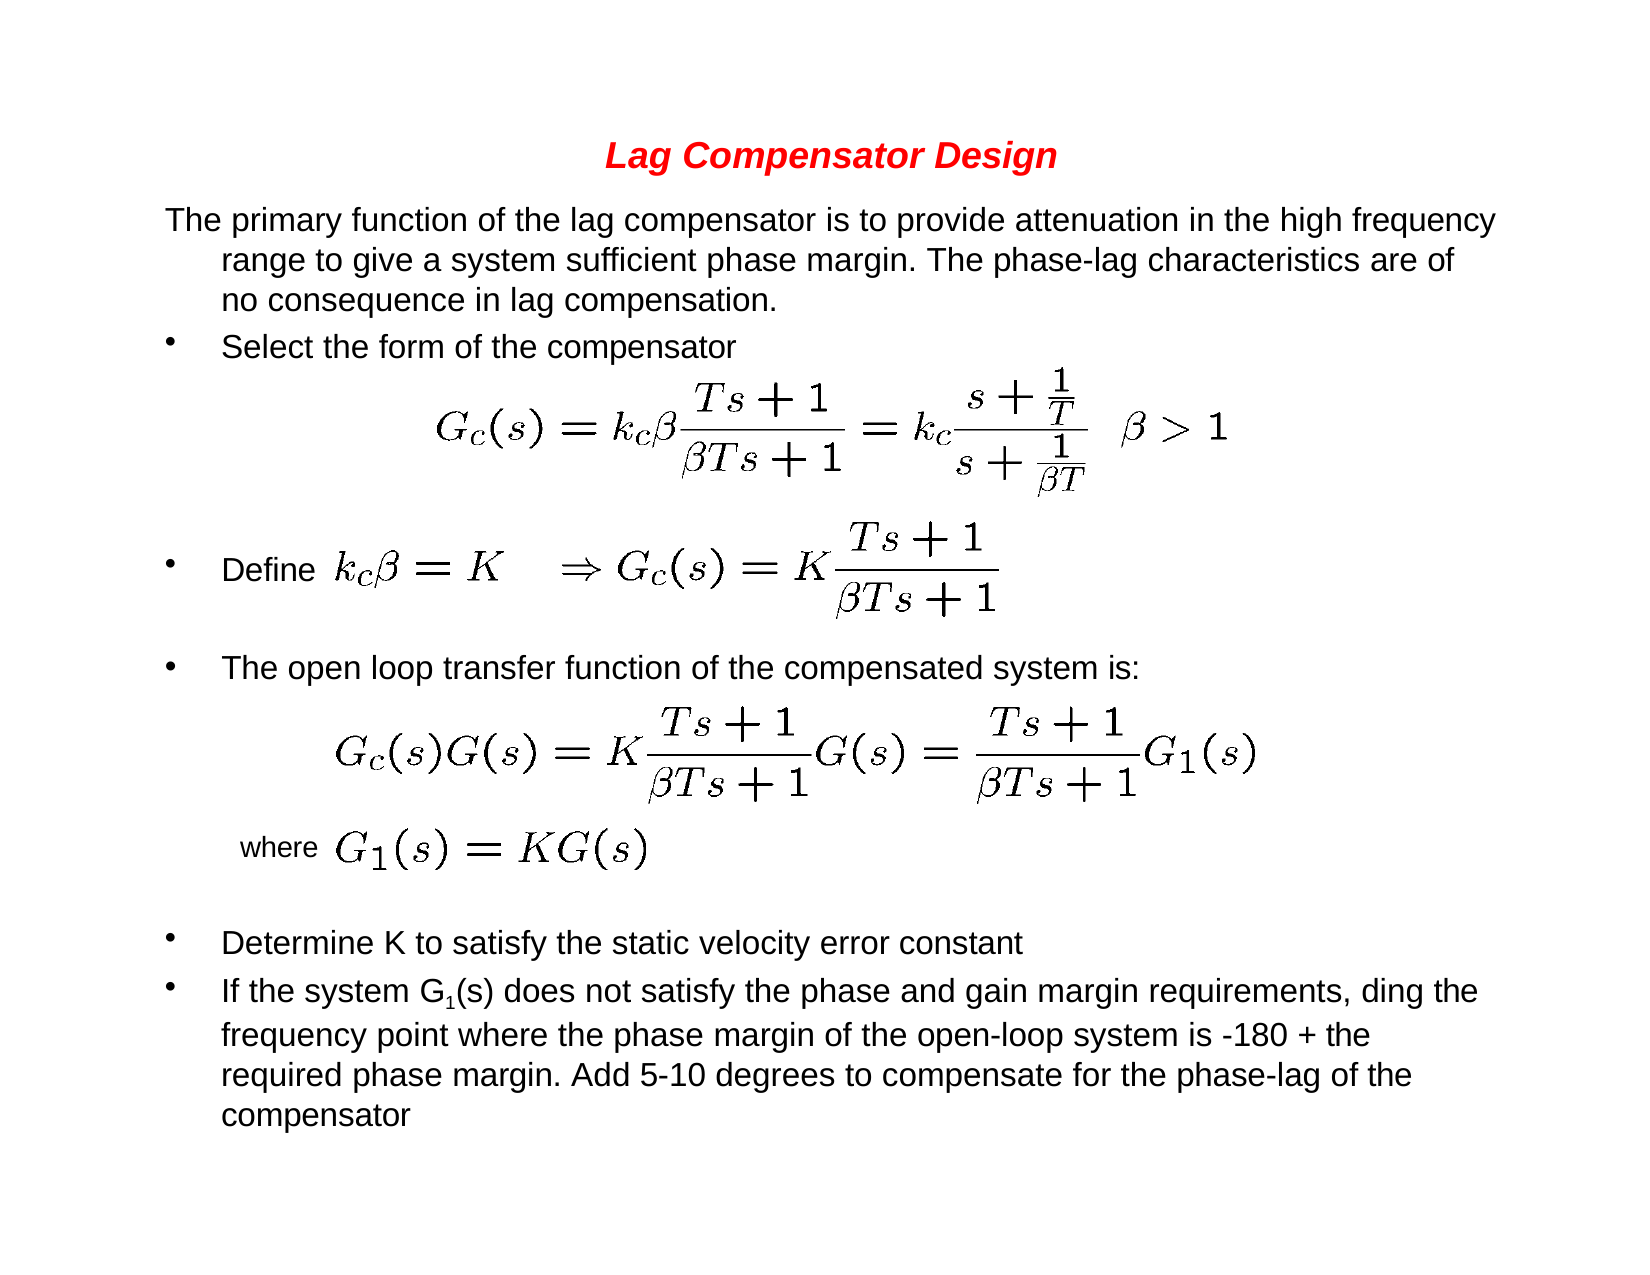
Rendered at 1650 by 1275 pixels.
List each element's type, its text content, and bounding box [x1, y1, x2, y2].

picture [335, 706, 1256, 804]
text_box where Determine K to satisfy the static velocity error constant If the system G1(s) does not satisfy the phase and gain margin requirements, ding the frequency point where the phase margin of the open-loop system is -180 + the required phase margin. Add 5-10 degrees to compensate for the phase-lag of the compensator [156, 826, 1495, 1133]
picture [437, 367, 1227, 497]
text_box Lag Compensator Design The primary function of the lag compensator is to provide attenuation in the high frequency range to give a system sufficient phase margin. The phase-lag characteristics are of no consequence in lag compensation. Select the form of the compensator [162, 105, 1502, 366]
picture [335, 828, 646, 870]
text_box Define The open loop transfer function of the compensated system is: [162, 545, 1146, 687]
picture [335, 550, 504, 588]
picture [561, 521, 999, 619]
